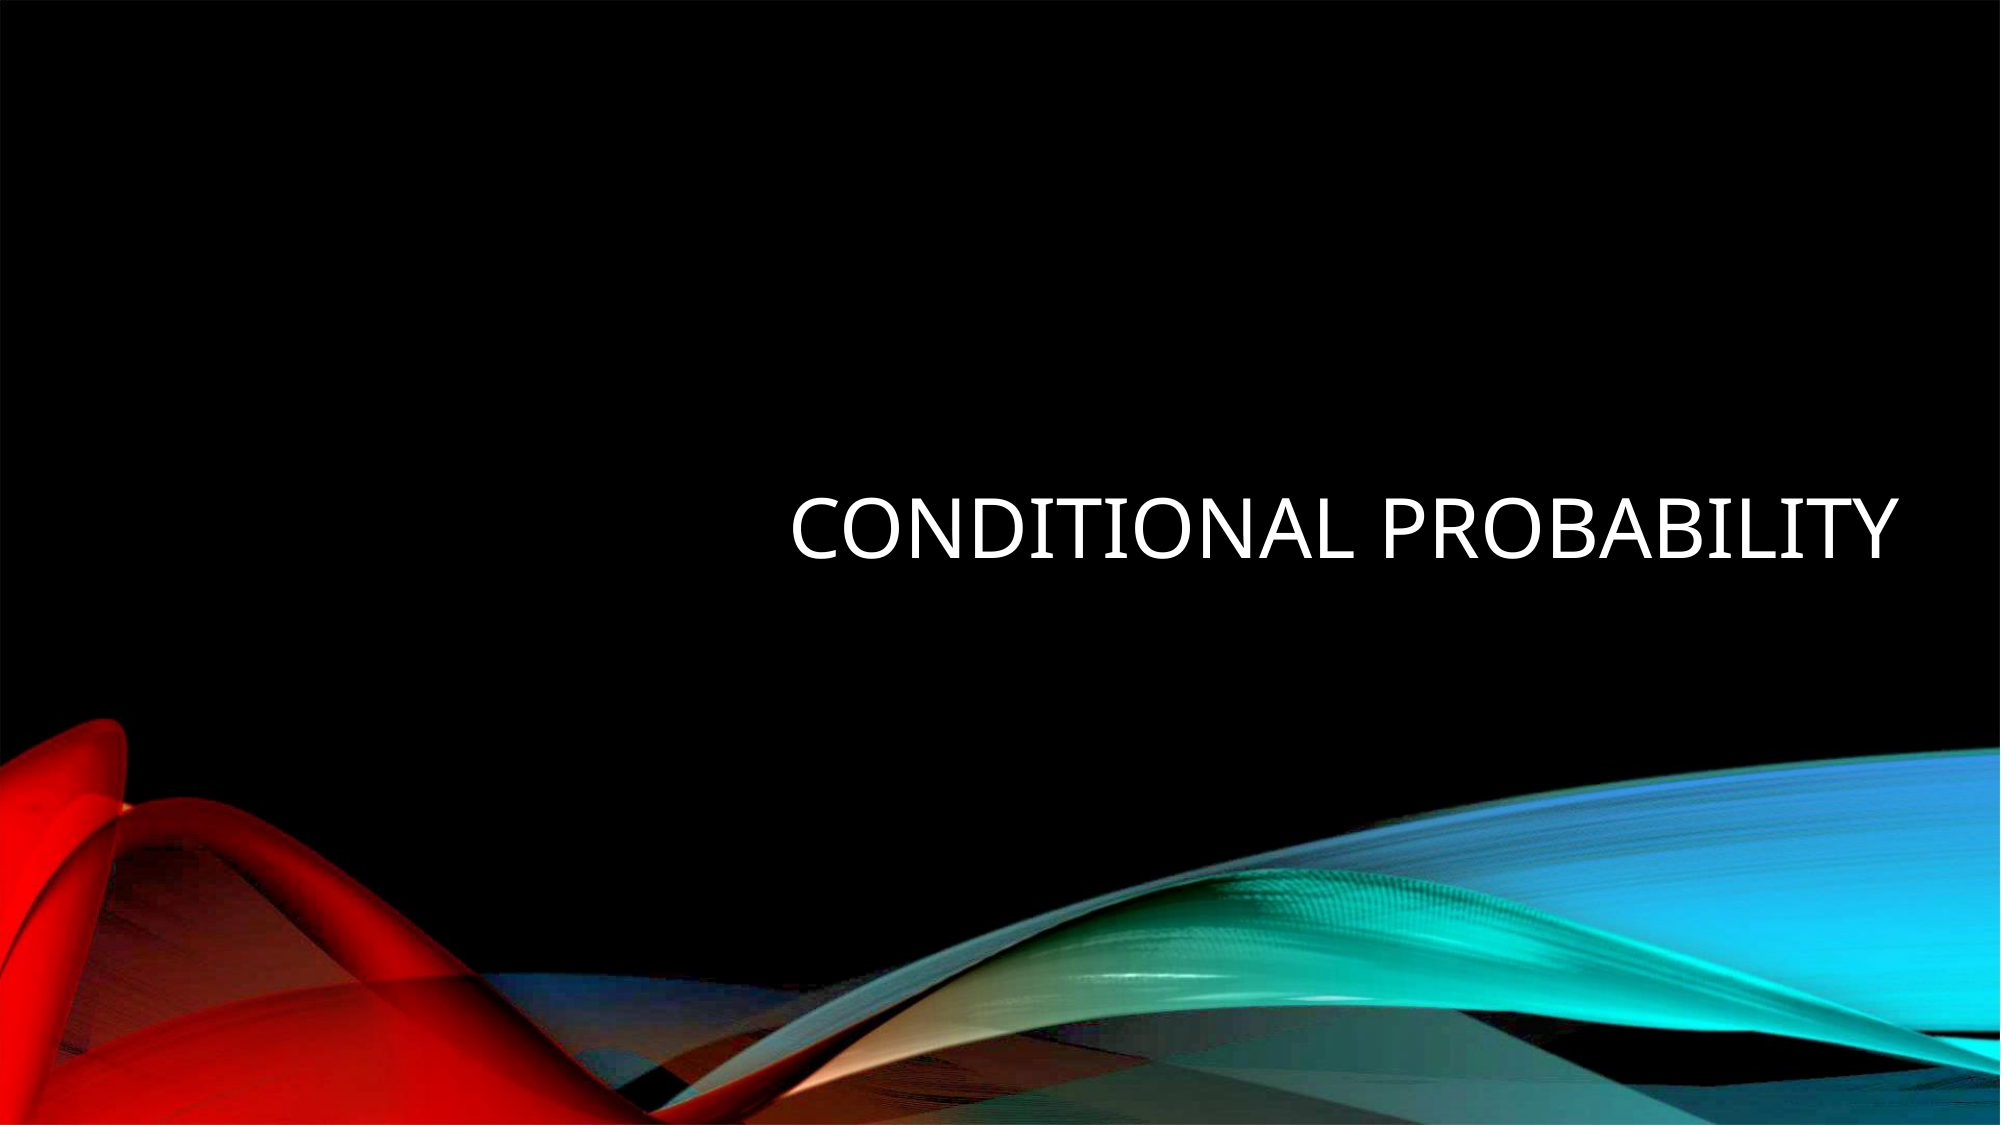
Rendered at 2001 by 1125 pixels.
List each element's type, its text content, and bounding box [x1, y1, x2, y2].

text_box [0, 0, 2000, 1125]
text_box CONDITIONAL PROBABILITY [788, 476, 2000, 576]
